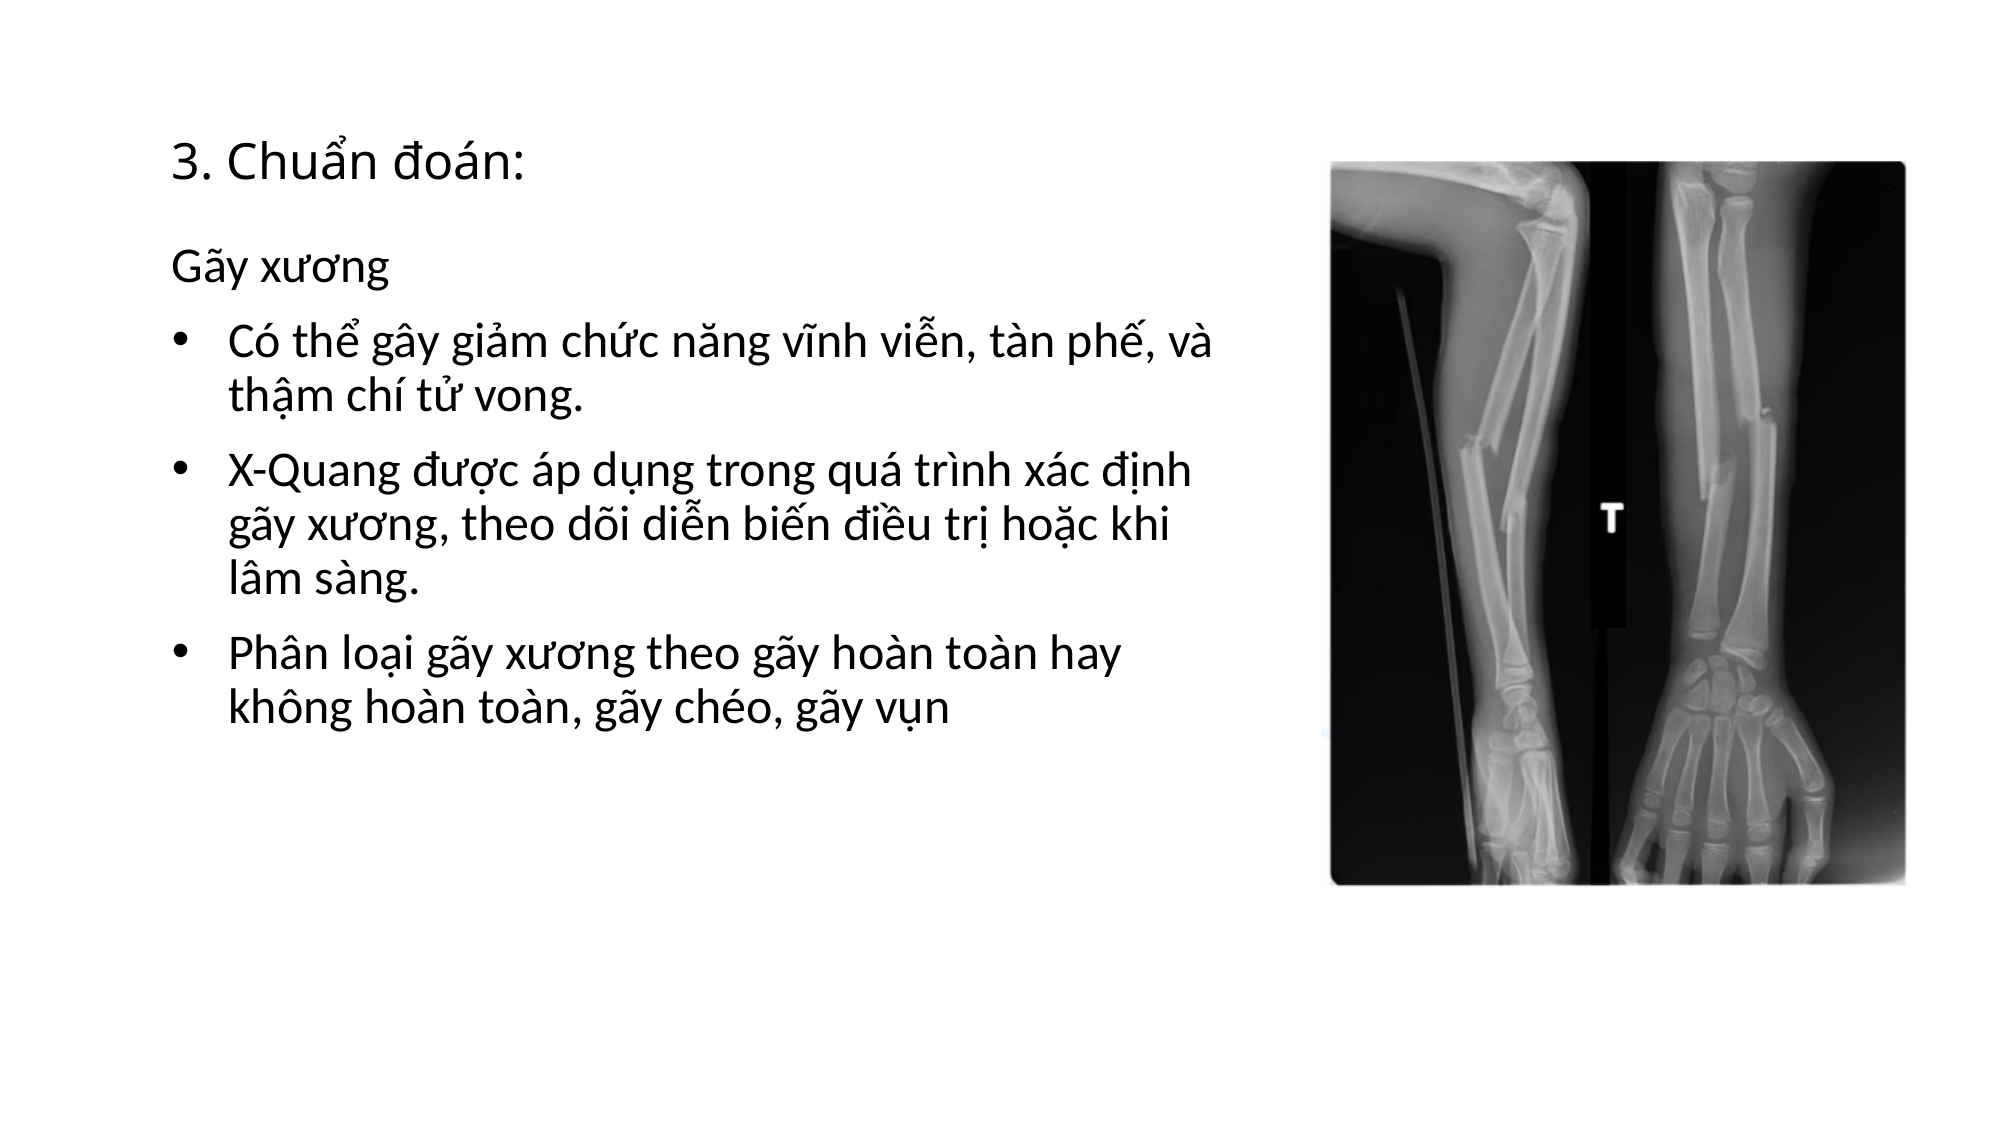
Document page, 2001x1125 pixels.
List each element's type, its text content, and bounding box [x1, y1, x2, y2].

picture [1321, 156, 1910, 888]
title 3. Chuẩn đoán: [156, 144, 1657, 198]
subtitle Gãy xương Có thể gây giảm chức năng vĩnh viễn, tàn phế, và thậm chí tử vong. X-Quang được áp dụng trong quá trình xác định gãy xương, theo dõi diễn biến điều trị hoặc khi lâm sàng. Phân loại gãy xương theo gãy hoàn toàn hay không hoàn toàn, gãy chéo, gãy vụn [156, 232, 1252, 1028]
